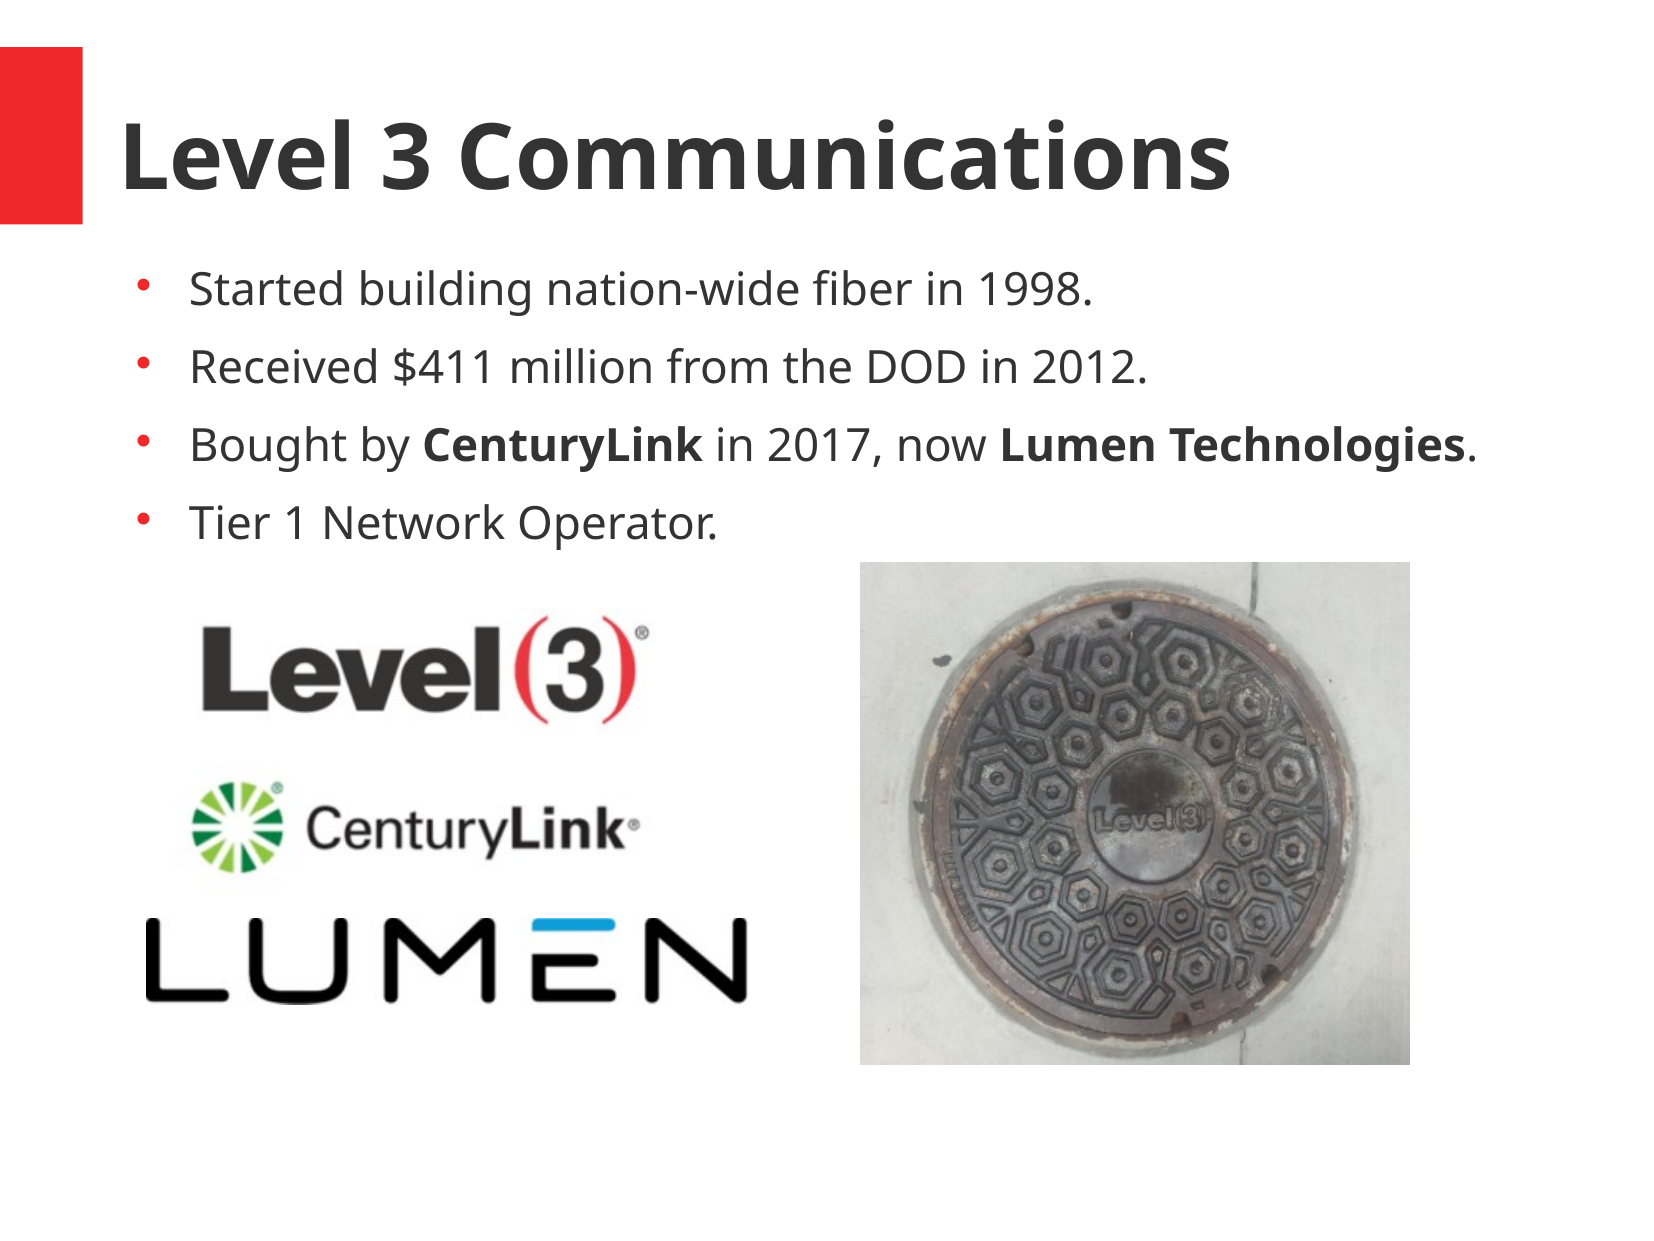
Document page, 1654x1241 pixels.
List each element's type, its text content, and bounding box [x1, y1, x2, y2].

text_box Level 3 Communications [118, 97, 1571, 208]
text_box Started building nation-wide fiber in 1998. Received $411 million from the DOD in 2012. Bought by CenturyLink in 2017, now Lumen Technologies. Tier 1 Network Operator. [118, 259, 1575, 980]
picture [194, 607, 656, 736]
picture [860, 562, 1411, 1066]
picture [149, 741, 665, 916]
picture [145, 918, 751, 1006]
